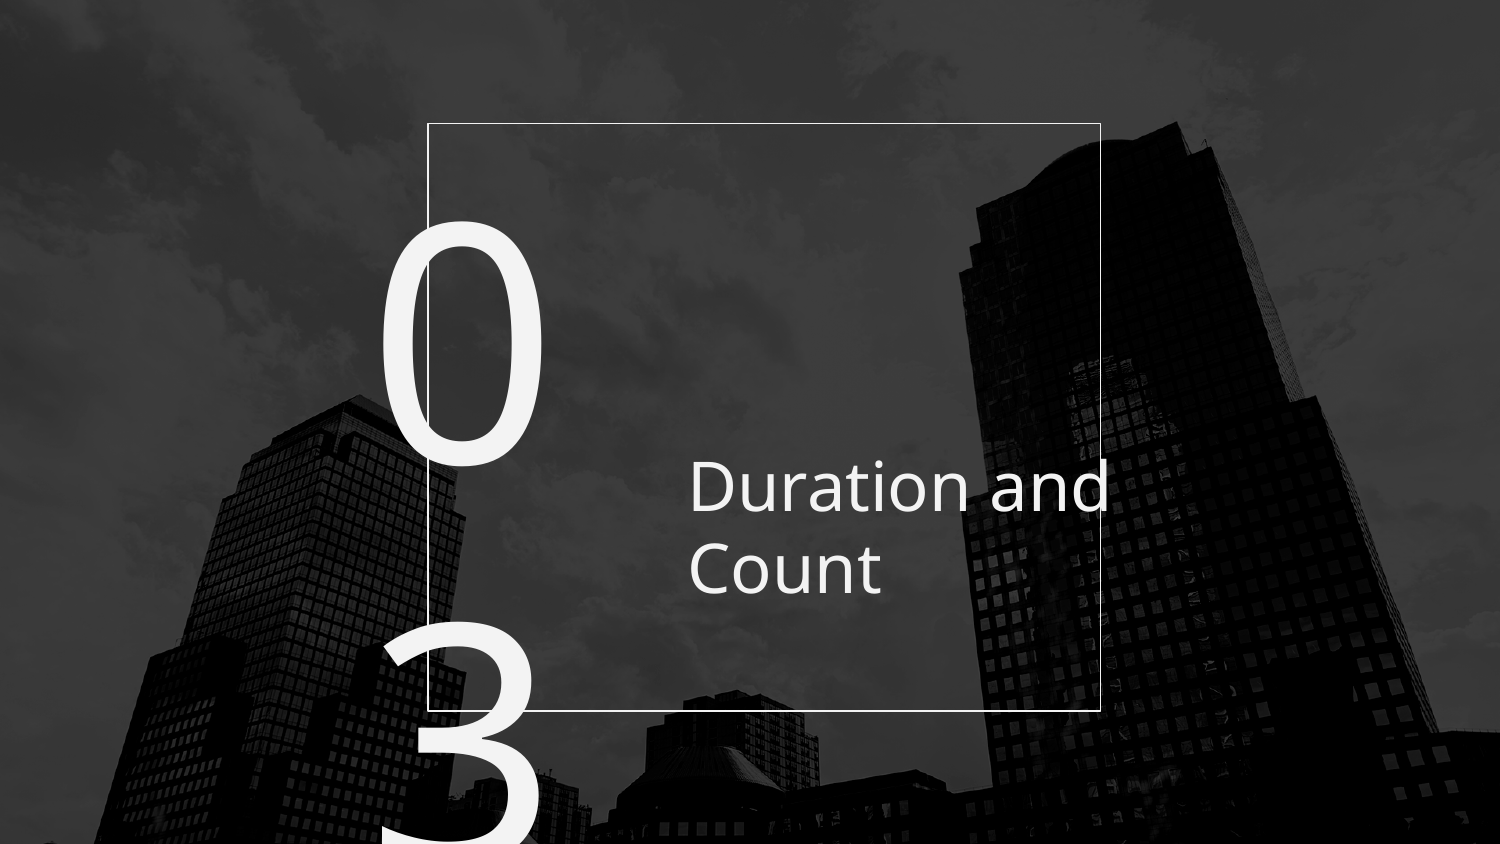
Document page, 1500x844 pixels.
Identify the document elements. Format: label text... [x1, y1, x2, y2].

title Duration and Count [672, 367, 1202, 683]
picture [0, 0, 1500, 844]
title 03 [267, 372, 658, 688]
text_box [428, 123, 1101, 712]
